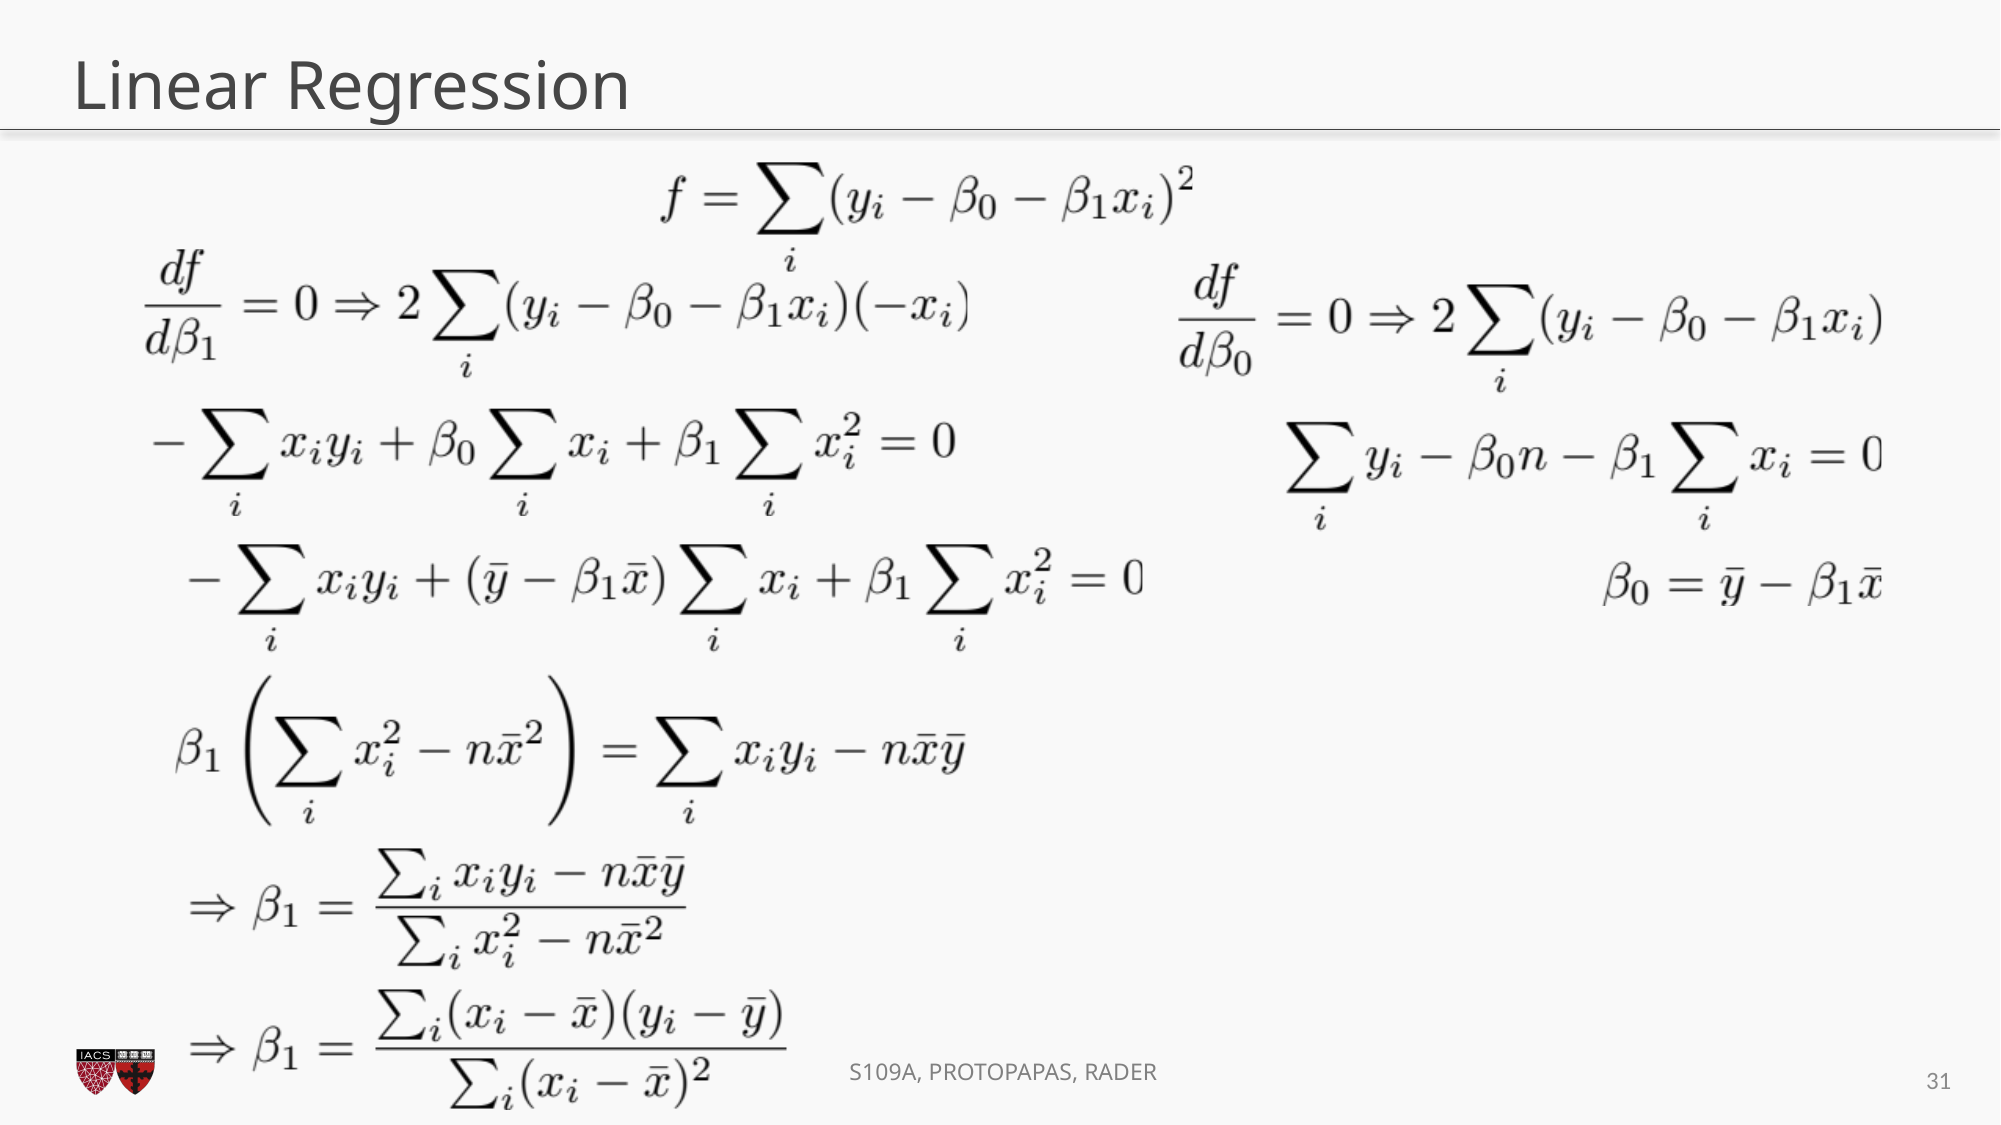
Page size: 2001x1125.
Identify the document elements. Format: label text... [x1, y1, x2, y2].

picture [75, 1049, 155, 1095]
picture [144, 161, 1882, 606]
slide_number 31 [1500, 1050, 1967, 1110]
title Linear Regression [57, 35, 1943, 162]
picture [175, 542, 1143, 1111]
